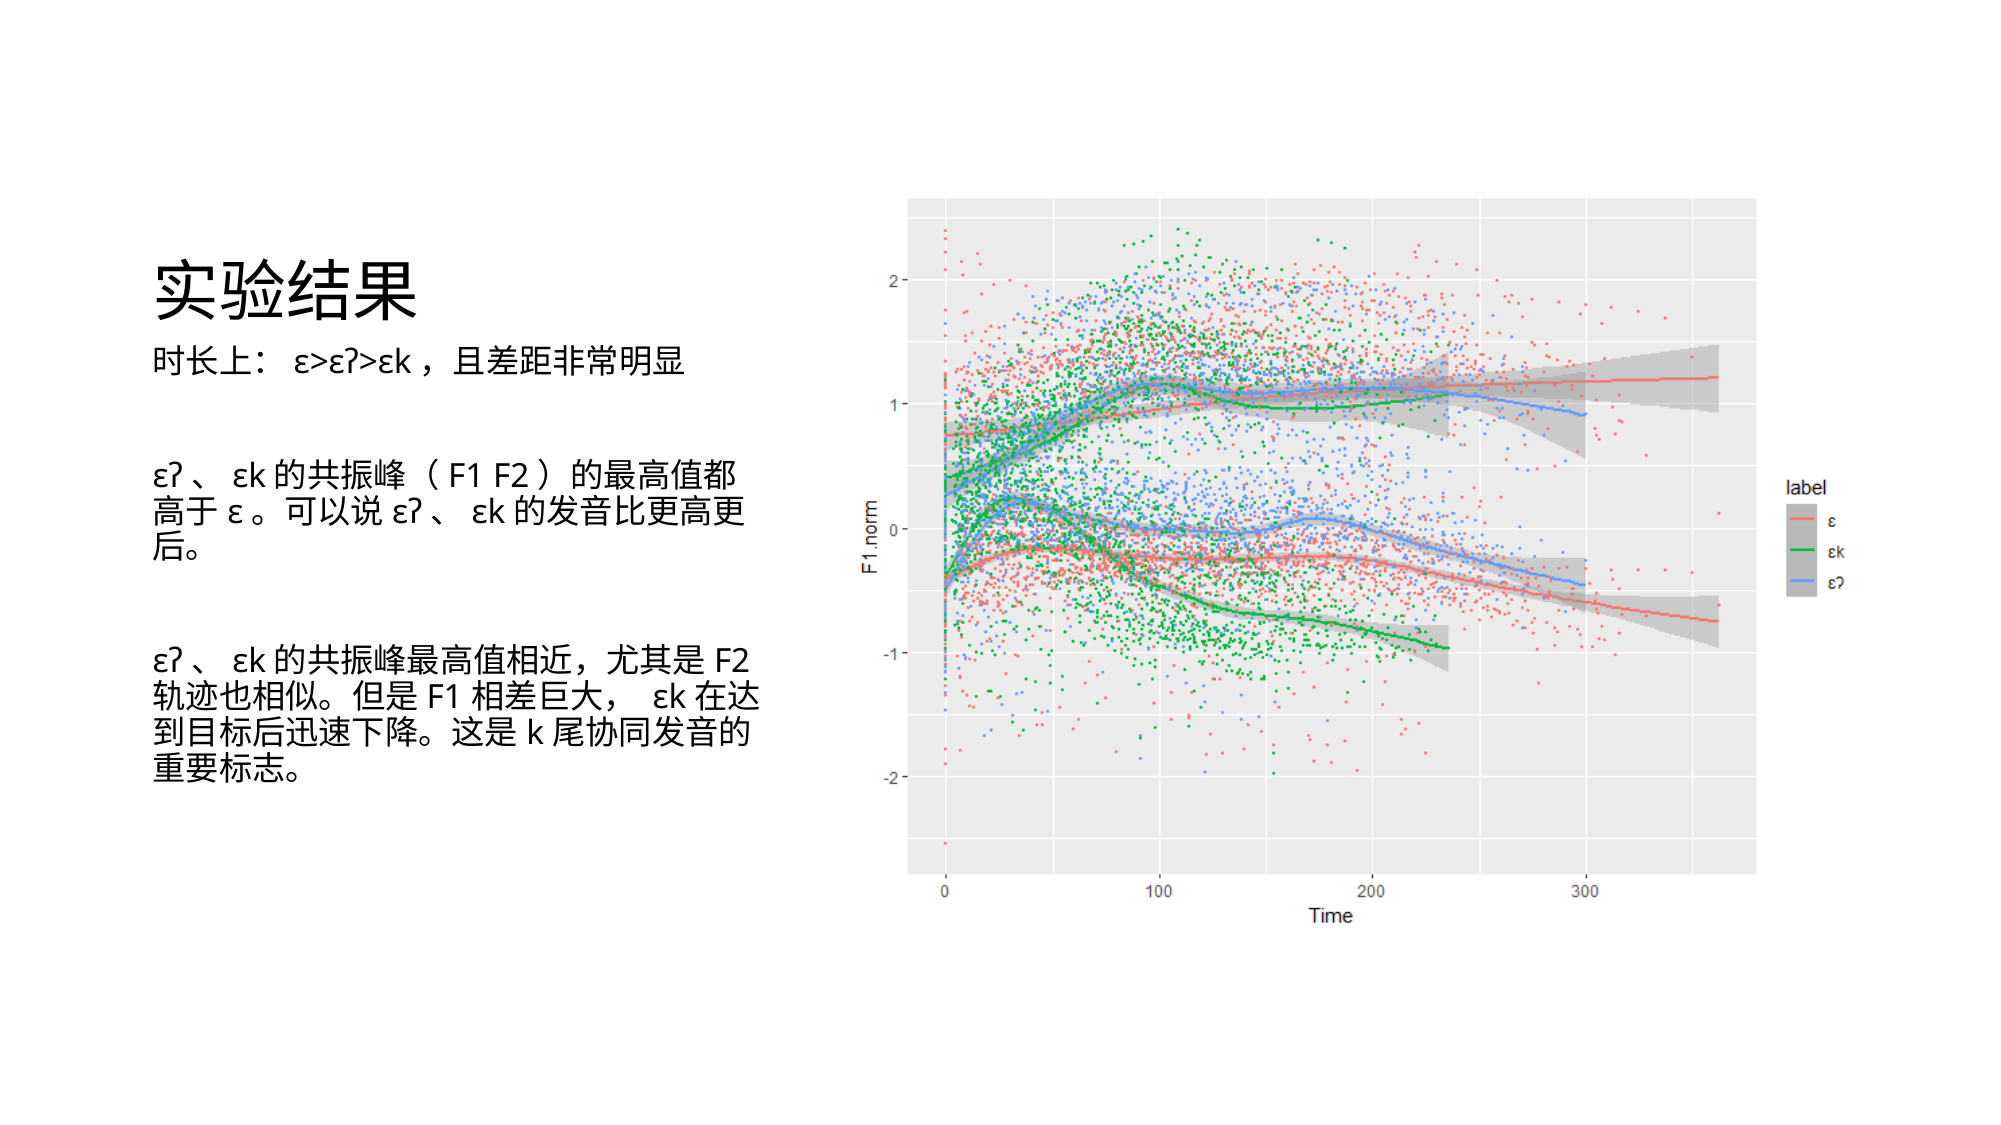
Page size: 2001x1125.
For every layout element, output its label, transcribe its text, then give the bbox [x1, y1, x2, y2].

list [850, 189, 1863, 935]
list 时长上：ɛ>ɛʔ>ɛk，且差距非常明显 ɛʔ、ɛk的共振峰（F1 F2）的最高值都高于ɛ。可以说ɛʔ、ɛk的发音比更高更后。 ɛʔ、ɛk的共振峰最高值相近，尤其是F2轨迹也相似。但是F1相差巨大， ɛk在达到目标后迅速下降。这是k尾协同发音的重要标志。 [137, 337, 783, 963]
title 实验结果 [137, 75, 783, 337]
